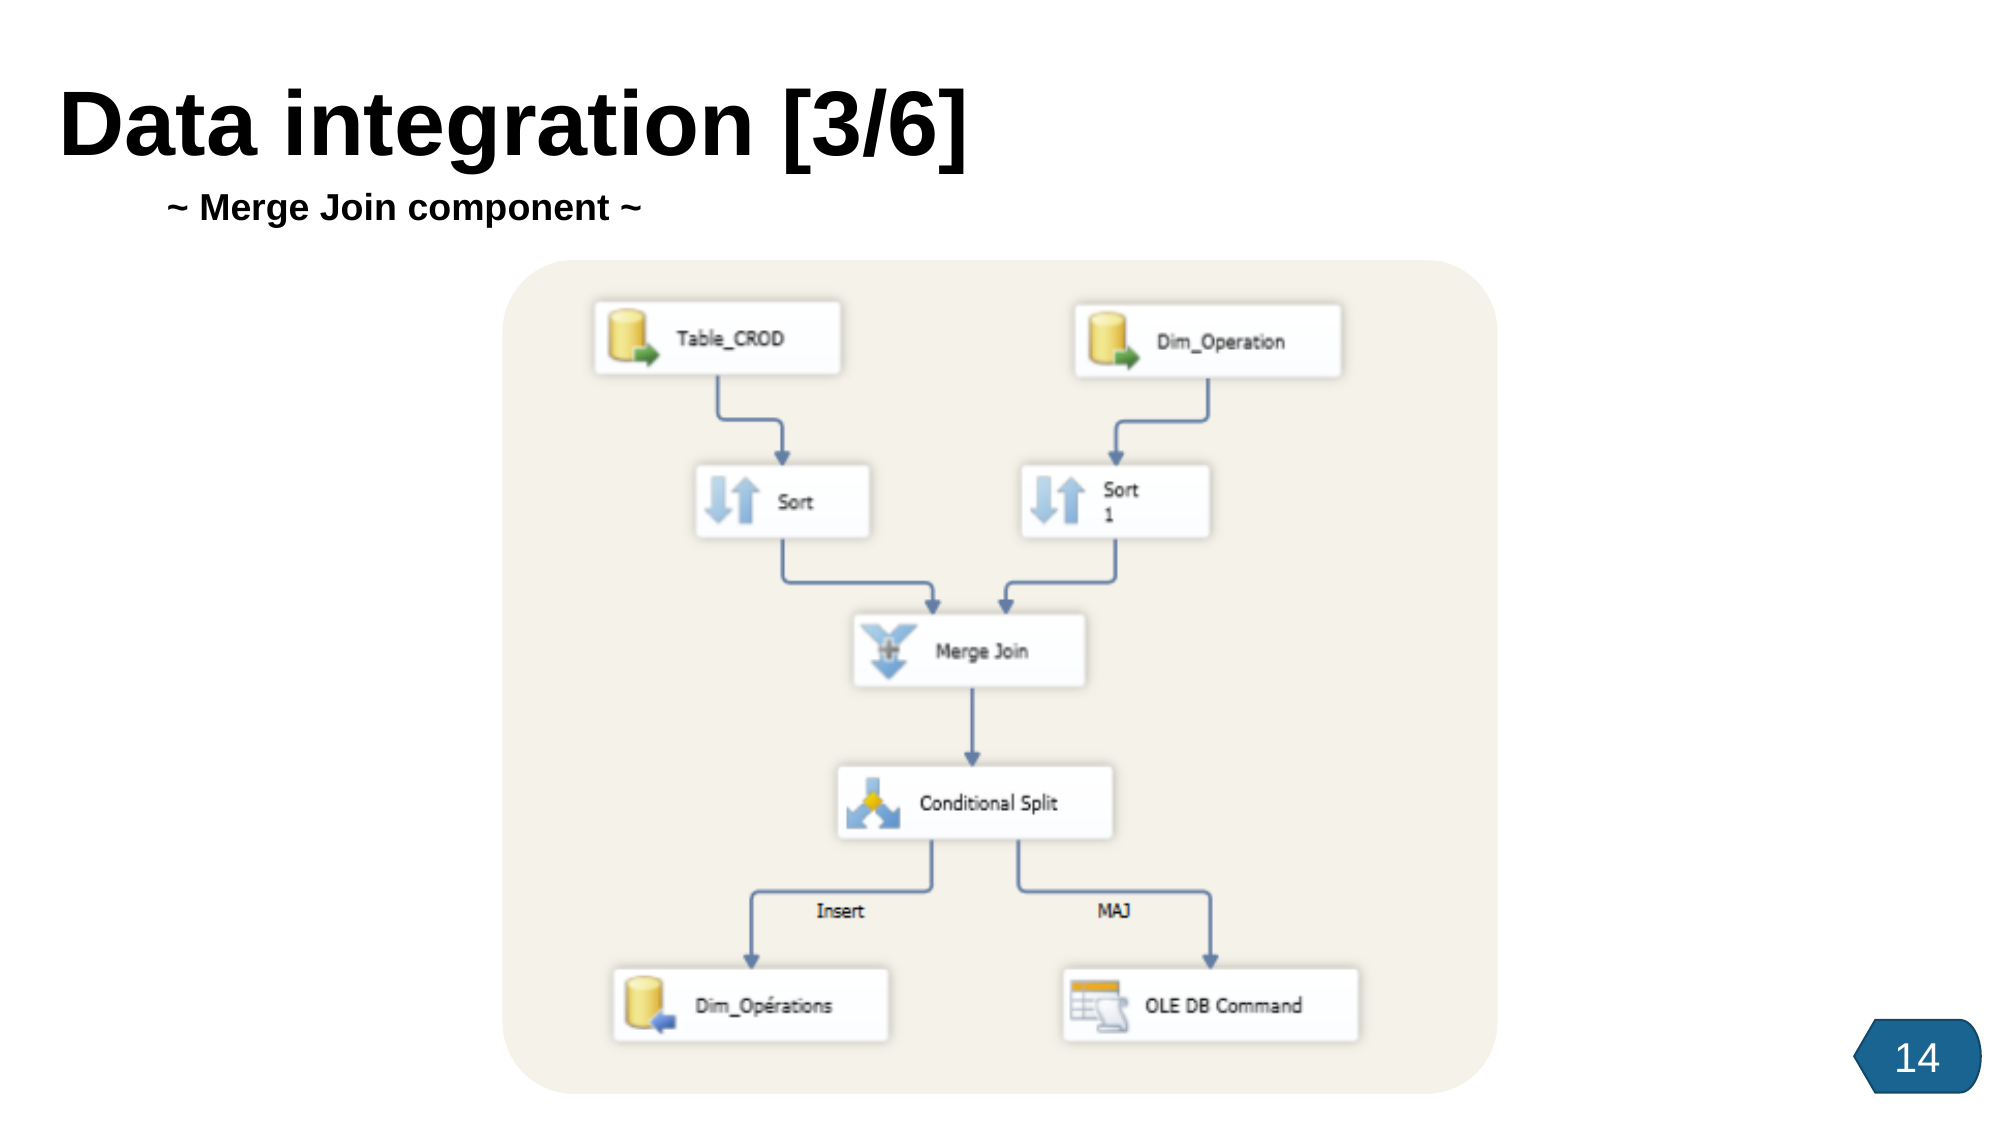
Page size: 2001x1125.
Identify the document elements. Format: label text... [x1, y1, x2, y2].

picture [502, 259, 1498, 1094]
text_box 14 [1853, 1018, 1982, 1094]
text_box Data integration [3/6] [43, 62, 1330, 286]
text_box ~ Merge Join component ~ [152, 175, 658, 236]
